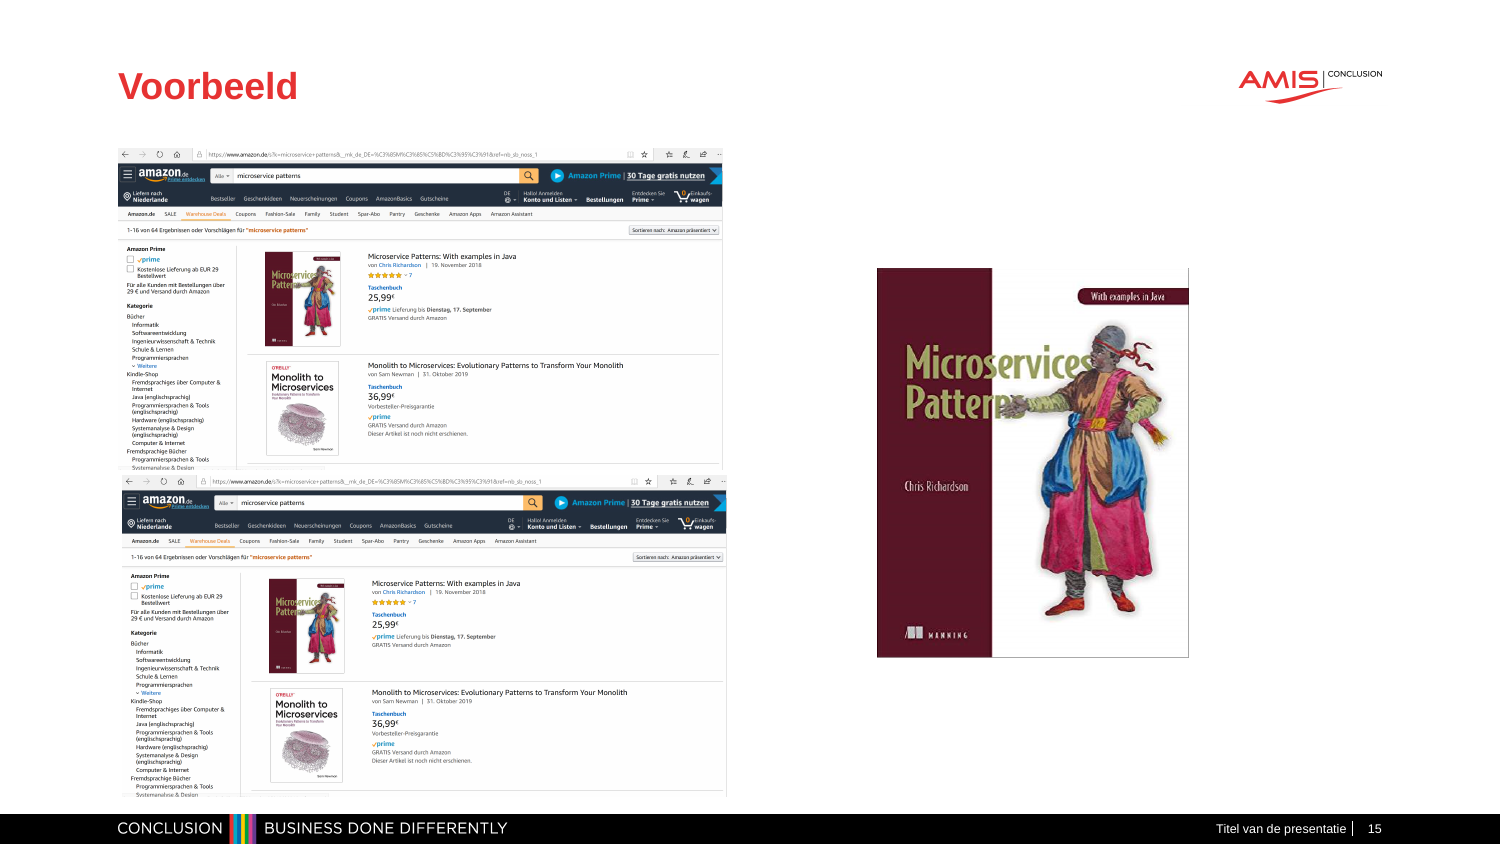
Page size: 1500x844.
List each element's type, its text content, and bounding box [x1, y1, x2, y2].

picture [122, 475, 727, 797]
picture [239, 814, 1500, 844]
picture [0, 814, 236, 844]
picture [1205, 59, 1388, 106]
footer Titel van de presentatie [814, 820, 1347, 839]
slide_number 15 [1358, 820, 1382, 839]
title Voorbeeld [118, 47, 1205, 130]
picture [877, 268, 1189, 658]
picture [118, 148, 723, 470]
